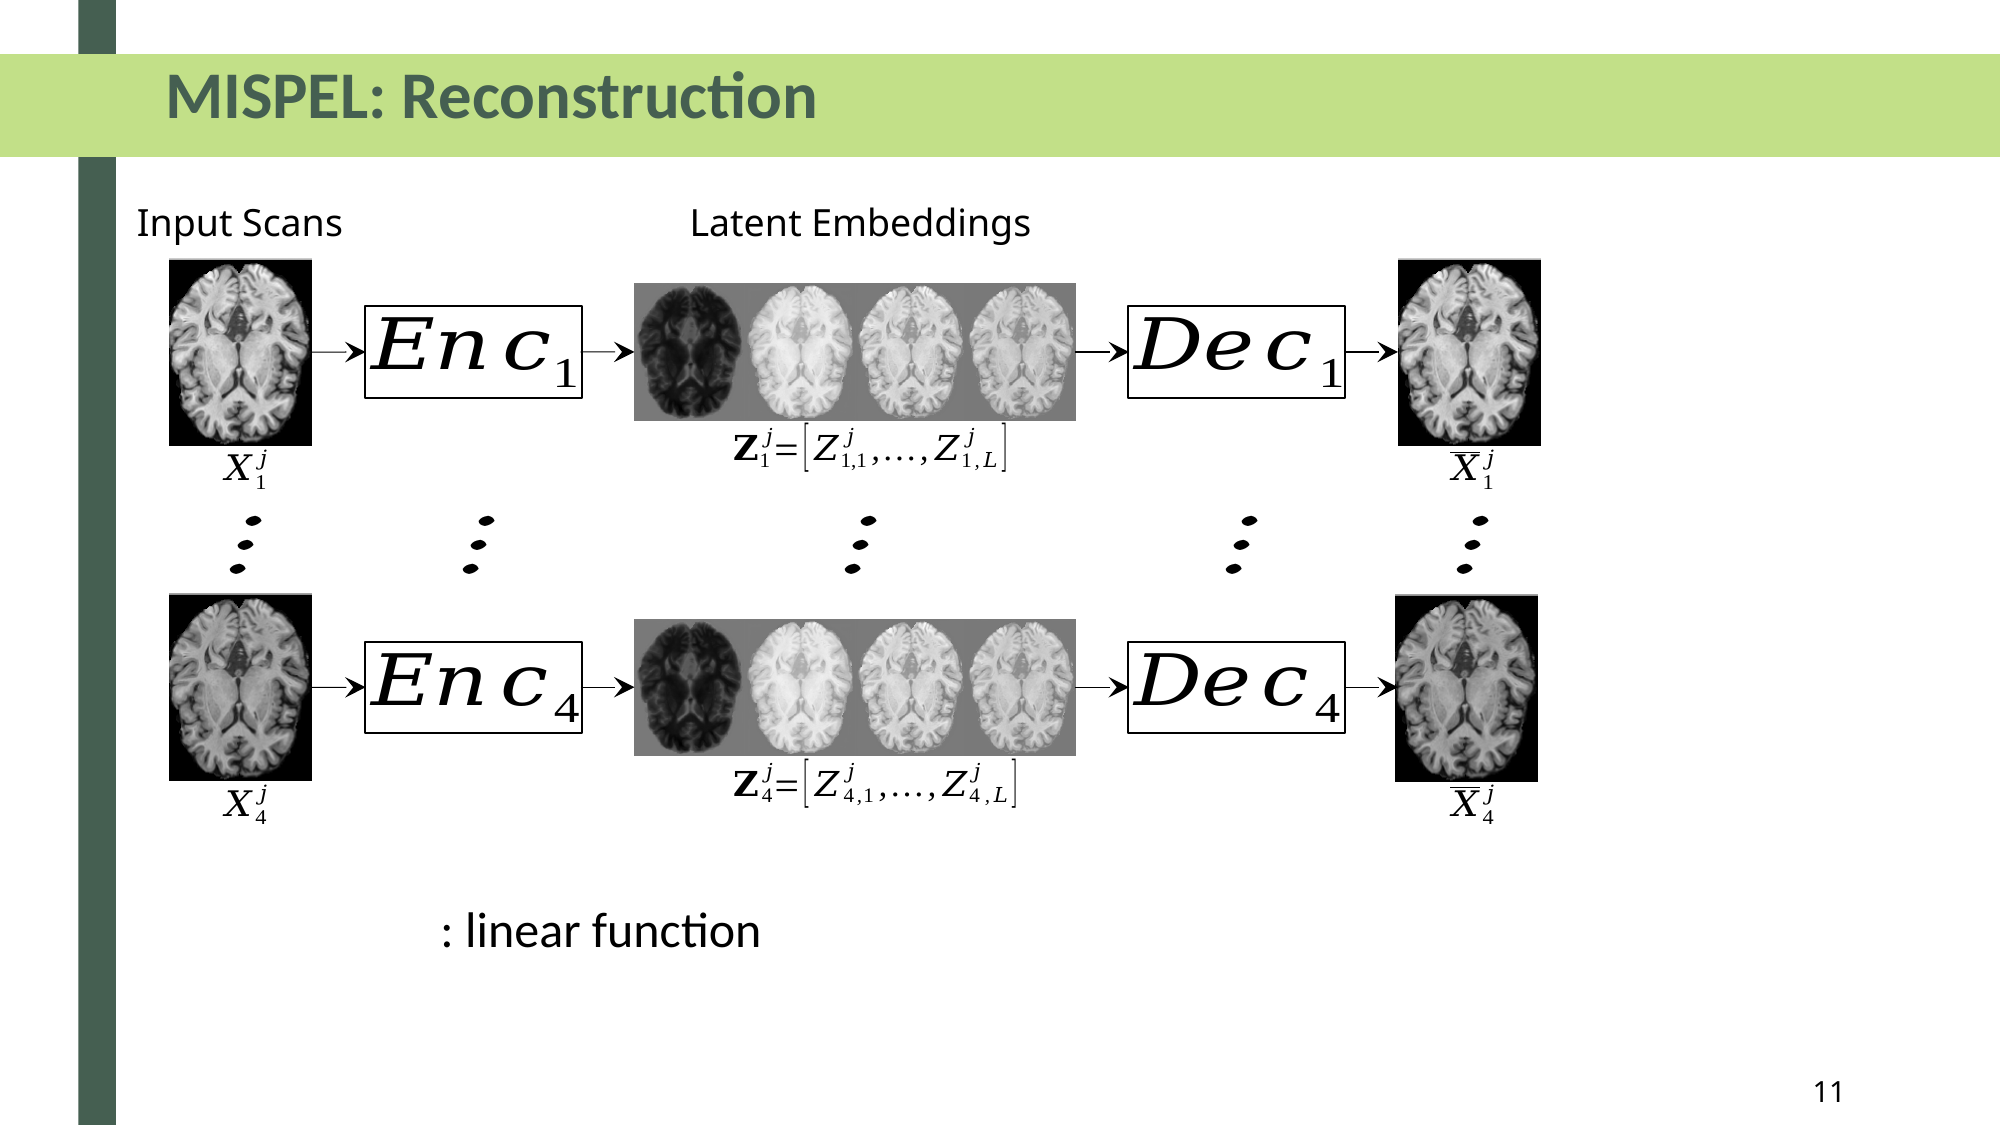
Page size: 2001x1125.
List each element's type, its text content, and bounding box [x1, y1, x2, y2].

picture [634, 619, 1076, 756]
picture [169, 258, 312, 446]
picture [169, 593, 312, 781]
text_box Input Scans [122, 191, 358, 252]
picture [1398, 258, 1541, 446]
picture [1395, 594, 1538, 782]
title MISPEL: Reconstruction [0, 54, 2000, 157]
picture [634, 283, 1076, 421]
text_box Latent Embeddings [674, 191, 1047, 252]
